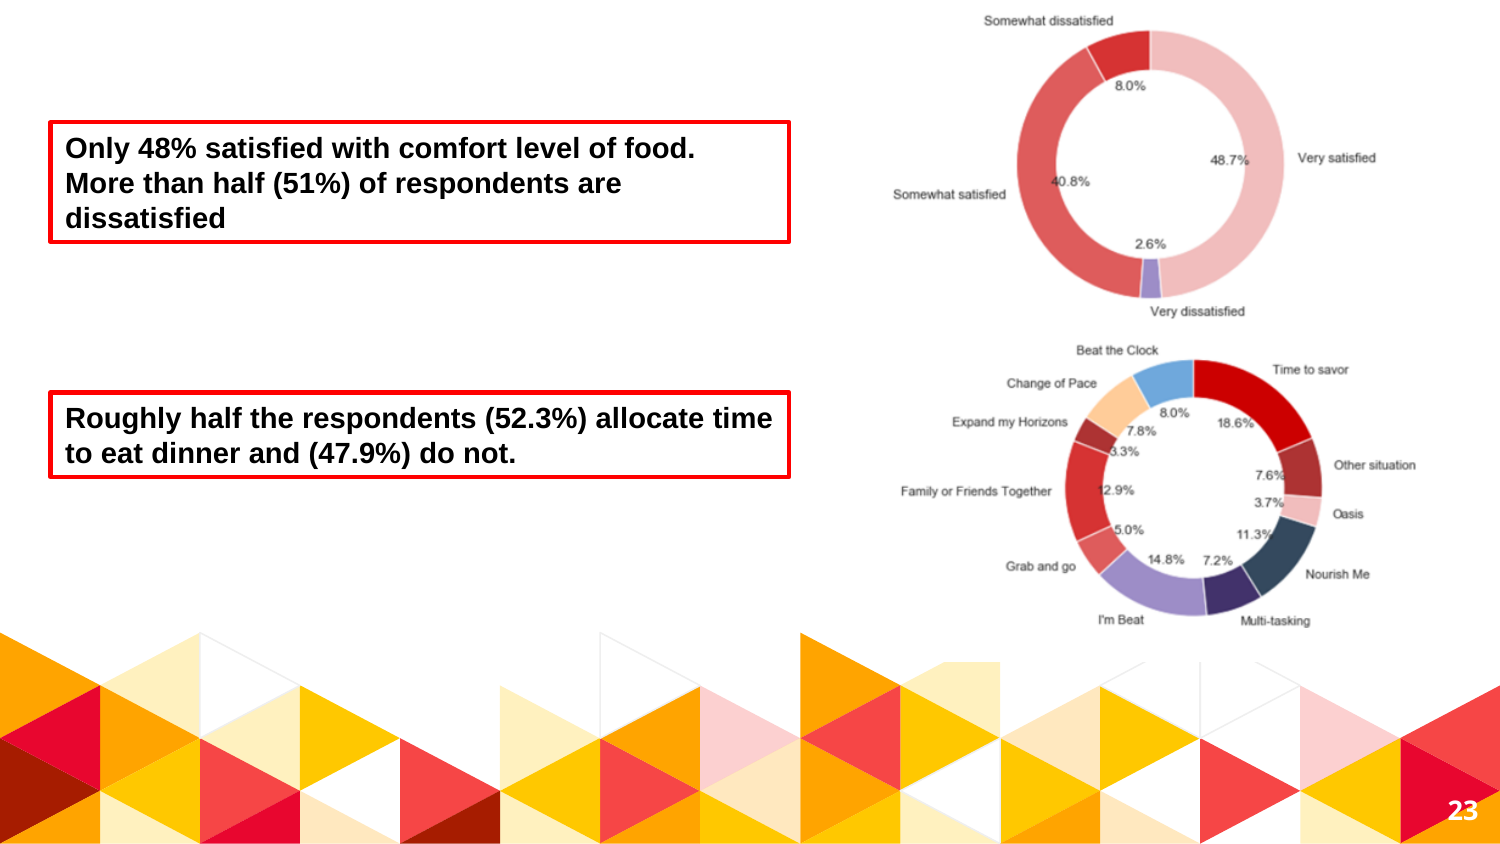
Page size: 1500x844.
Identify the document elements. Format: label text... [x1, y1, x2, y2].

slide_number 23 [1403, 779, 1494, 844]
text_box Roughly half the respondents (52.3%) allocate time to eat dinner and (47.9%) do not. [50, 392, 790, 478]
picture [884, 7, 1433, 662]
text_box Only 48% satisfied with comfort level of food. More than half (51%) of respondents are dissatisfied [50, 122, 790, 242]
